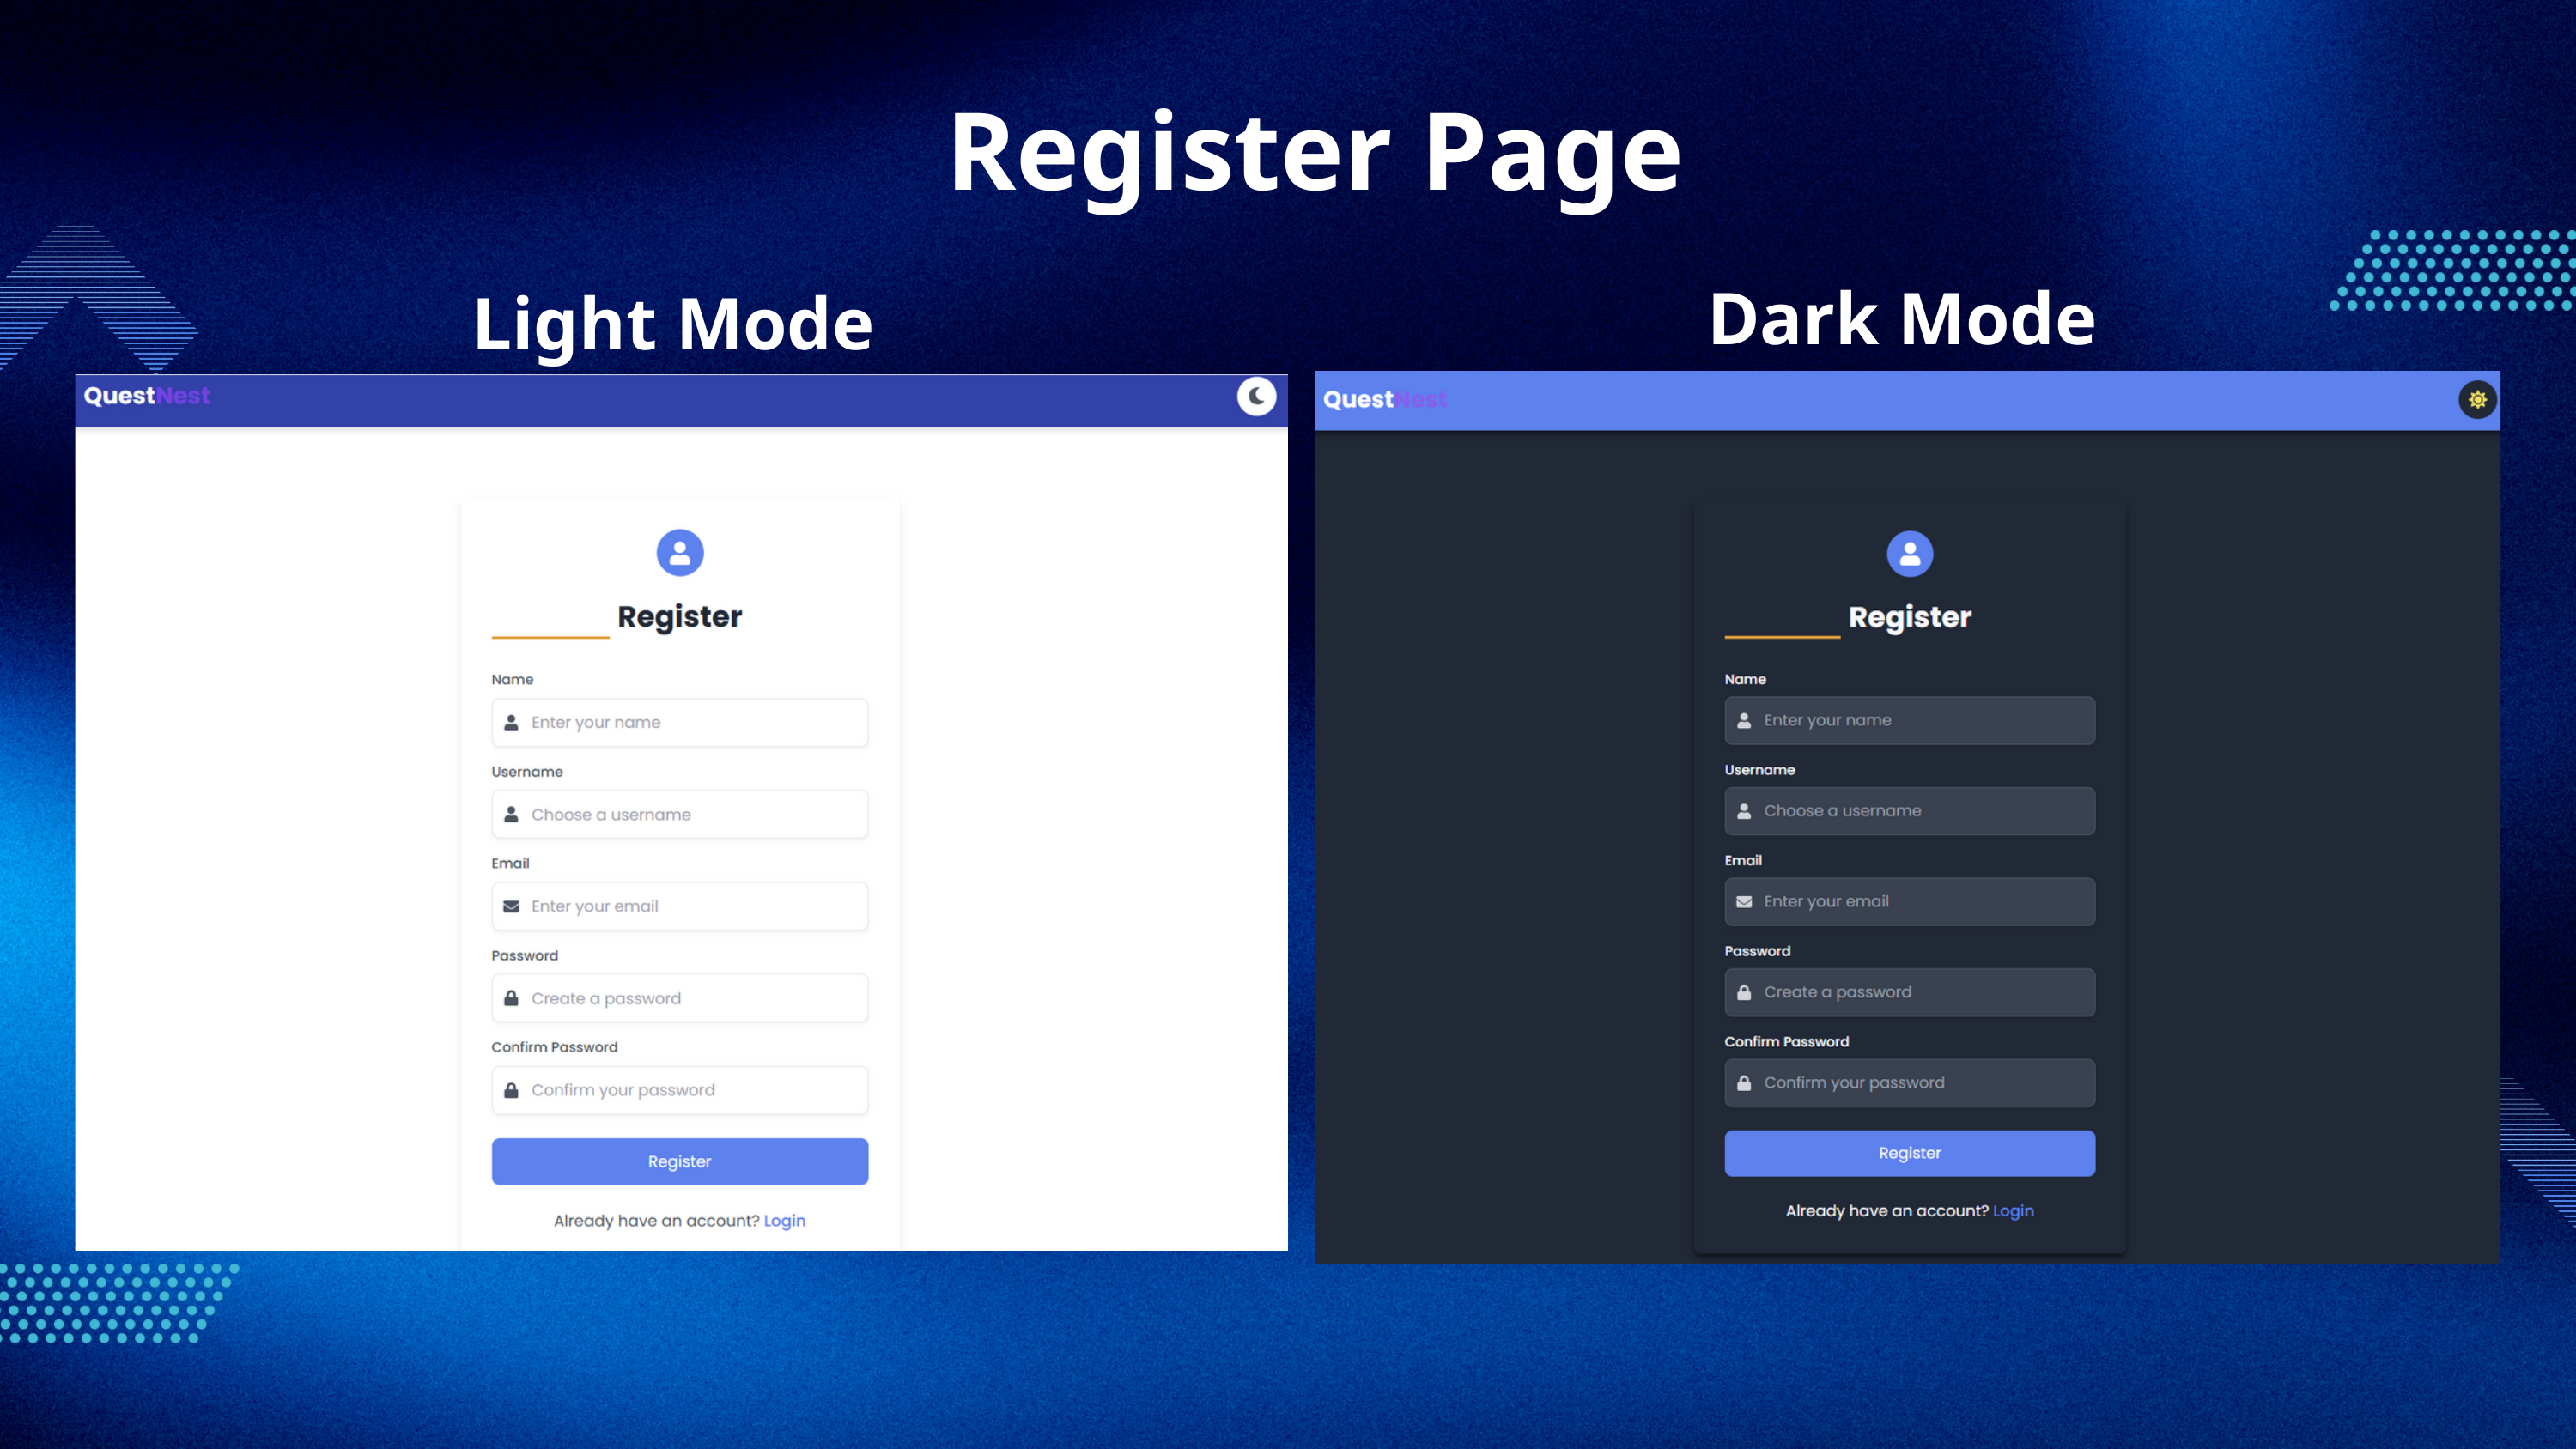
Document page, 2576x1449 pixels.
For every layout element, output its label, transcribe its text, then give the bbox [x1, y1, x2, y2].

text_box [75, 374, 1289, 1251]
text_box [2501, 1074, 2576, 1233]
text_box Dark Mode [1427, 258, 2378, 359]
text_box [1315, 371, 2501, 1264]
text_box [0, 0, 2576, 1449]
text_box [2330, 230, 2576, 311]
text_box Register Page [527, 61, 2103, 212]
text_box [0, 1264, 240, 1343]
text_box [0, 216, 199, 375]
text_box Light Mode [198, 264, 1149, 365]
